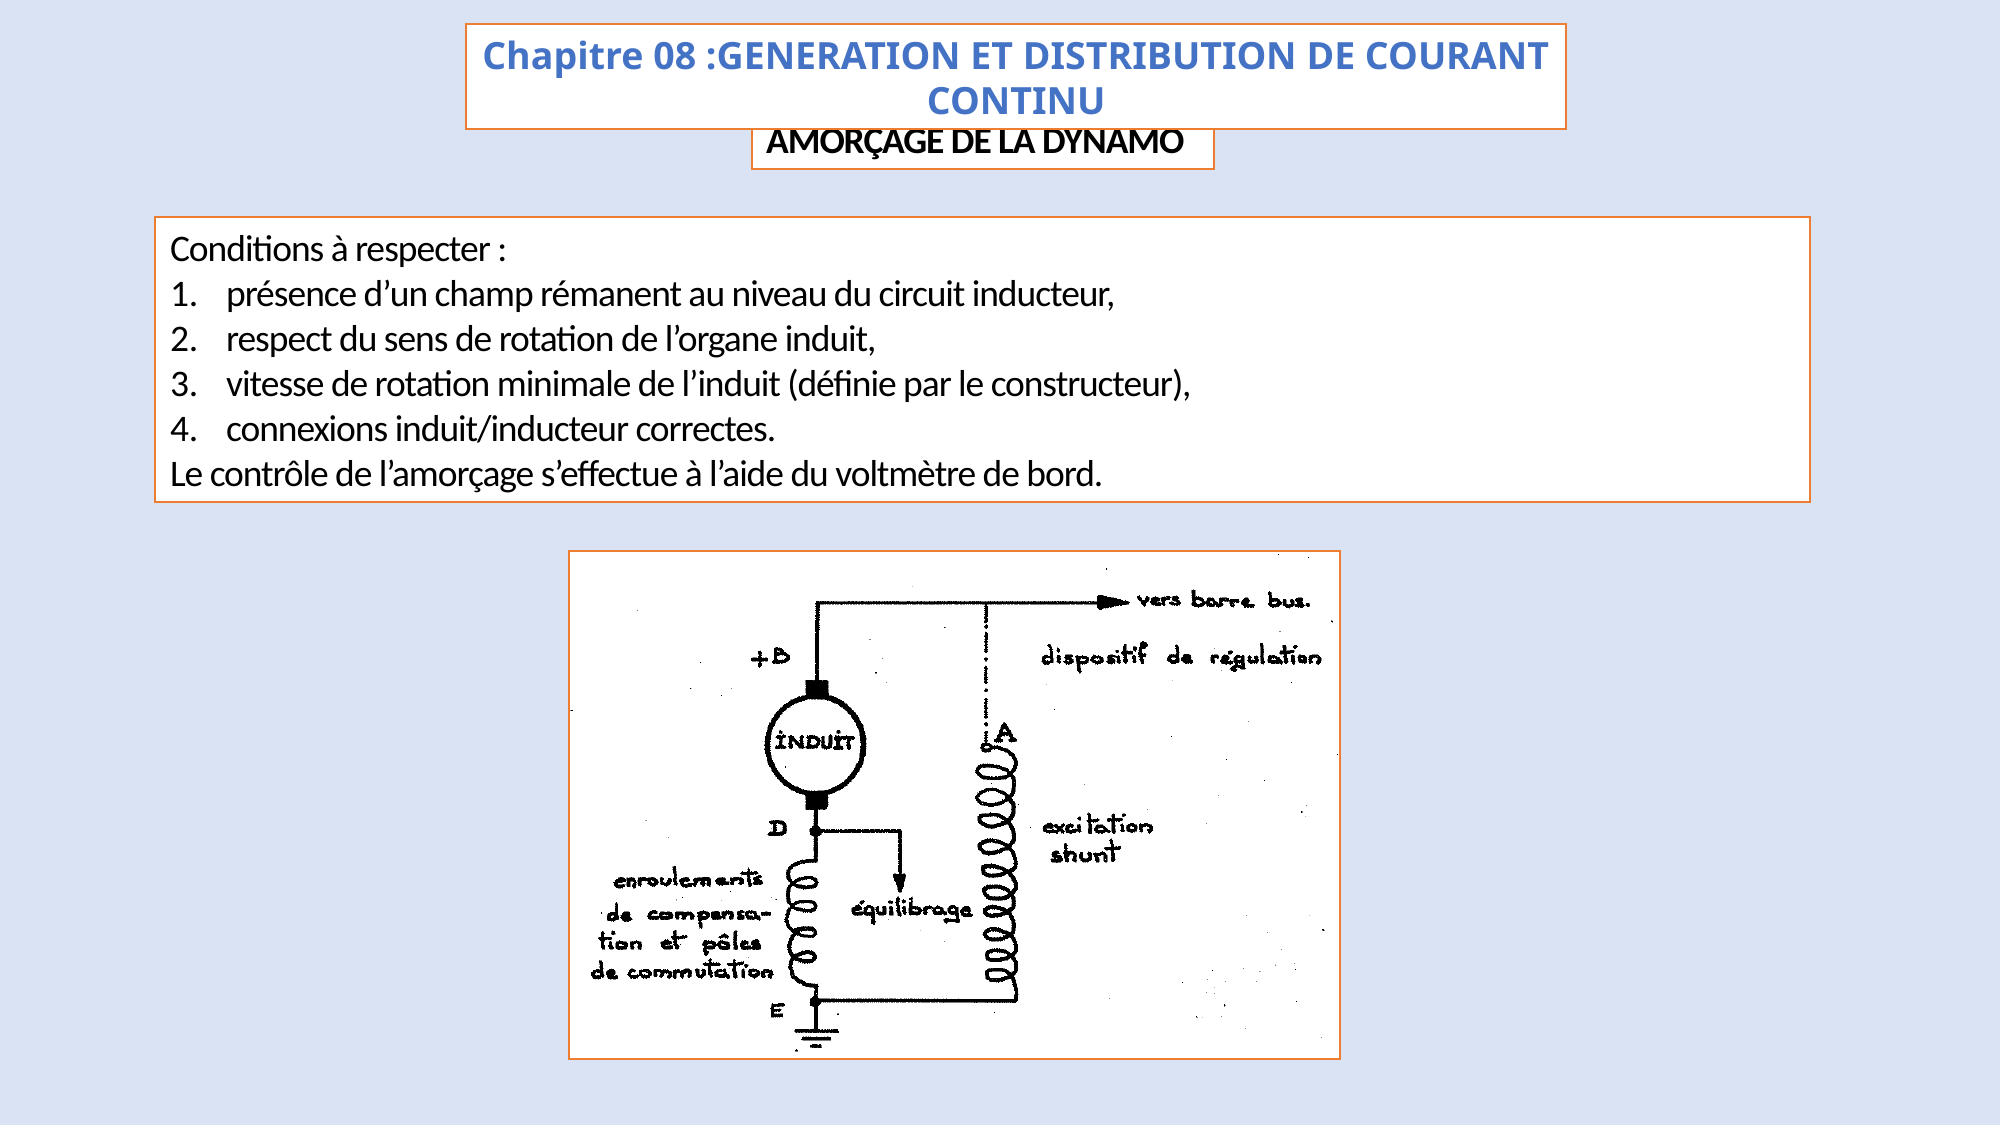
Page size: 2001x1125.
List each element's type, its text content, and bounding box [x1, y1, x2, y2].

text_box Chapitre 08 :GENERATION ET DISTRIBUTION DE COURANT CONTINU [465, 23, 1567, 130]
text_box Conditions à respecter : présence d’un champ rémanent au niveau du circuit inducteur, respect du sens de rotation de l’organe induit, vitesse de rotation minimale de l’induit (définie par le constructeur), connexions induit/inducteur correctes. Le contrôle de l’amorçage s’effectue à l’aide du voltmètre de bord. [154, 216, 1811, 503]
text_box AMORÇAGE DE LA DYNAMO [751, 130, 1215, 170]
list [570, 552, 1340, 1058]
